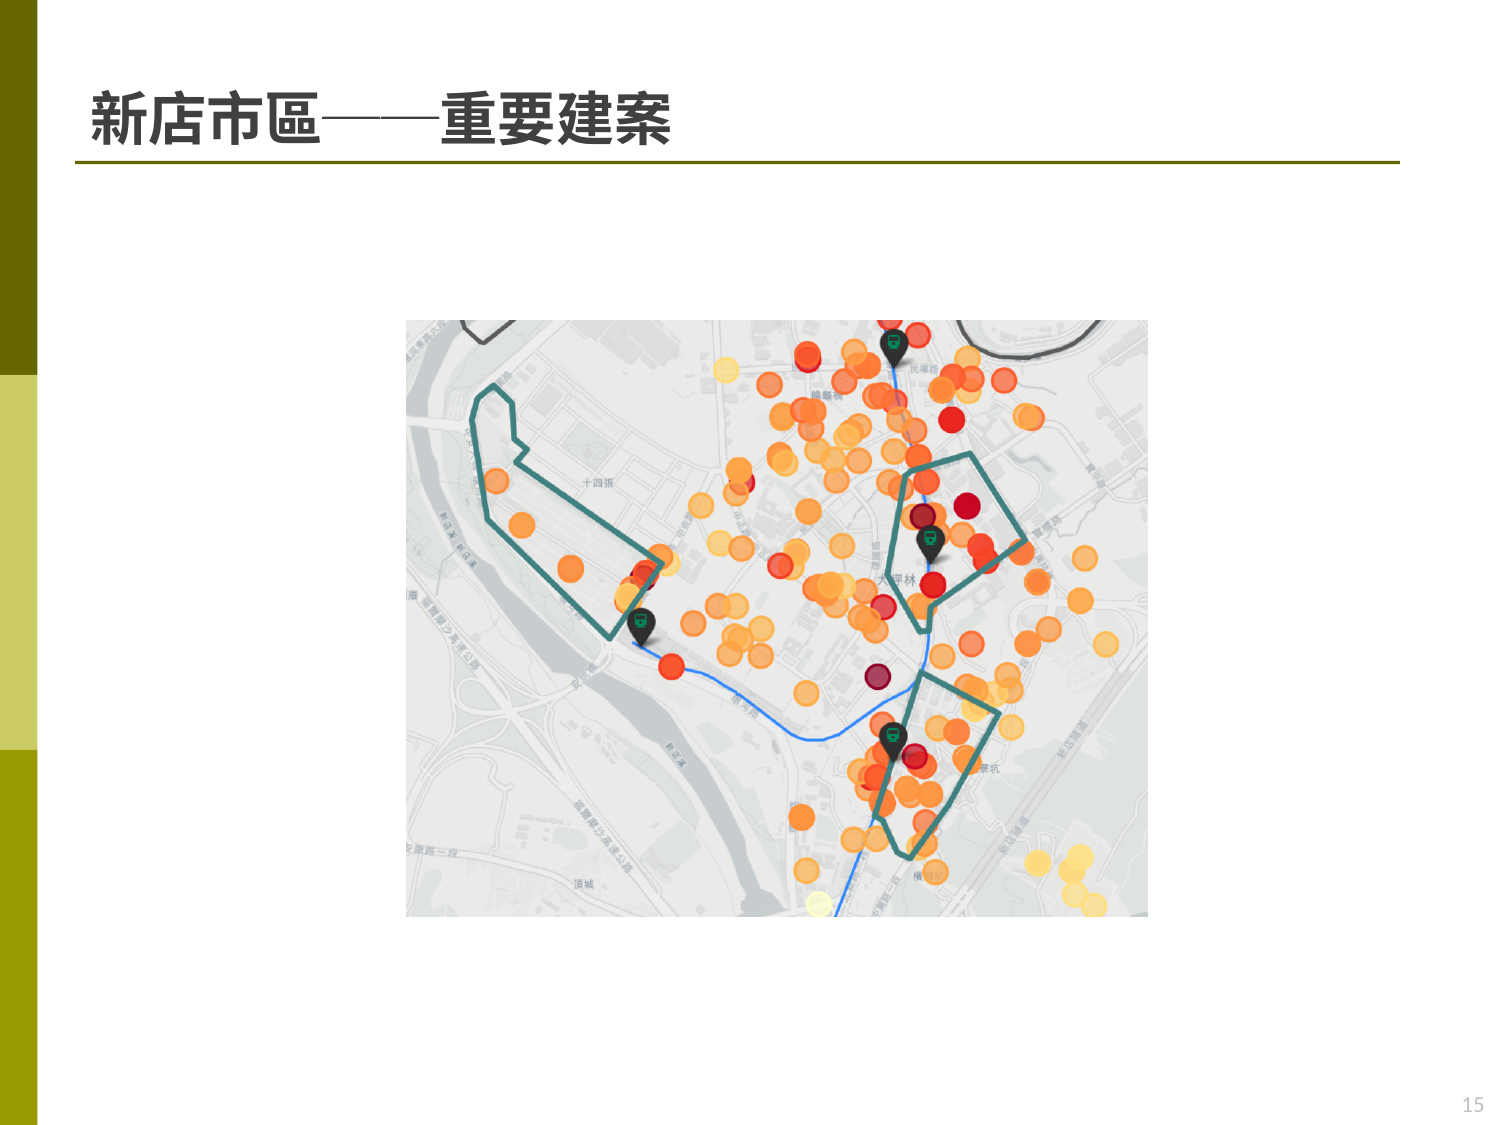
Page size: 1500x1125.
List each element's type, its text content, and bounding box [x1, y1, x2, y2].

title 新店市區──重要建案 [74, 54, 1426, 160]
slide_number 15 [1400, 1082, 1500, 1125]
picture [405, 320, 1148, 918]
